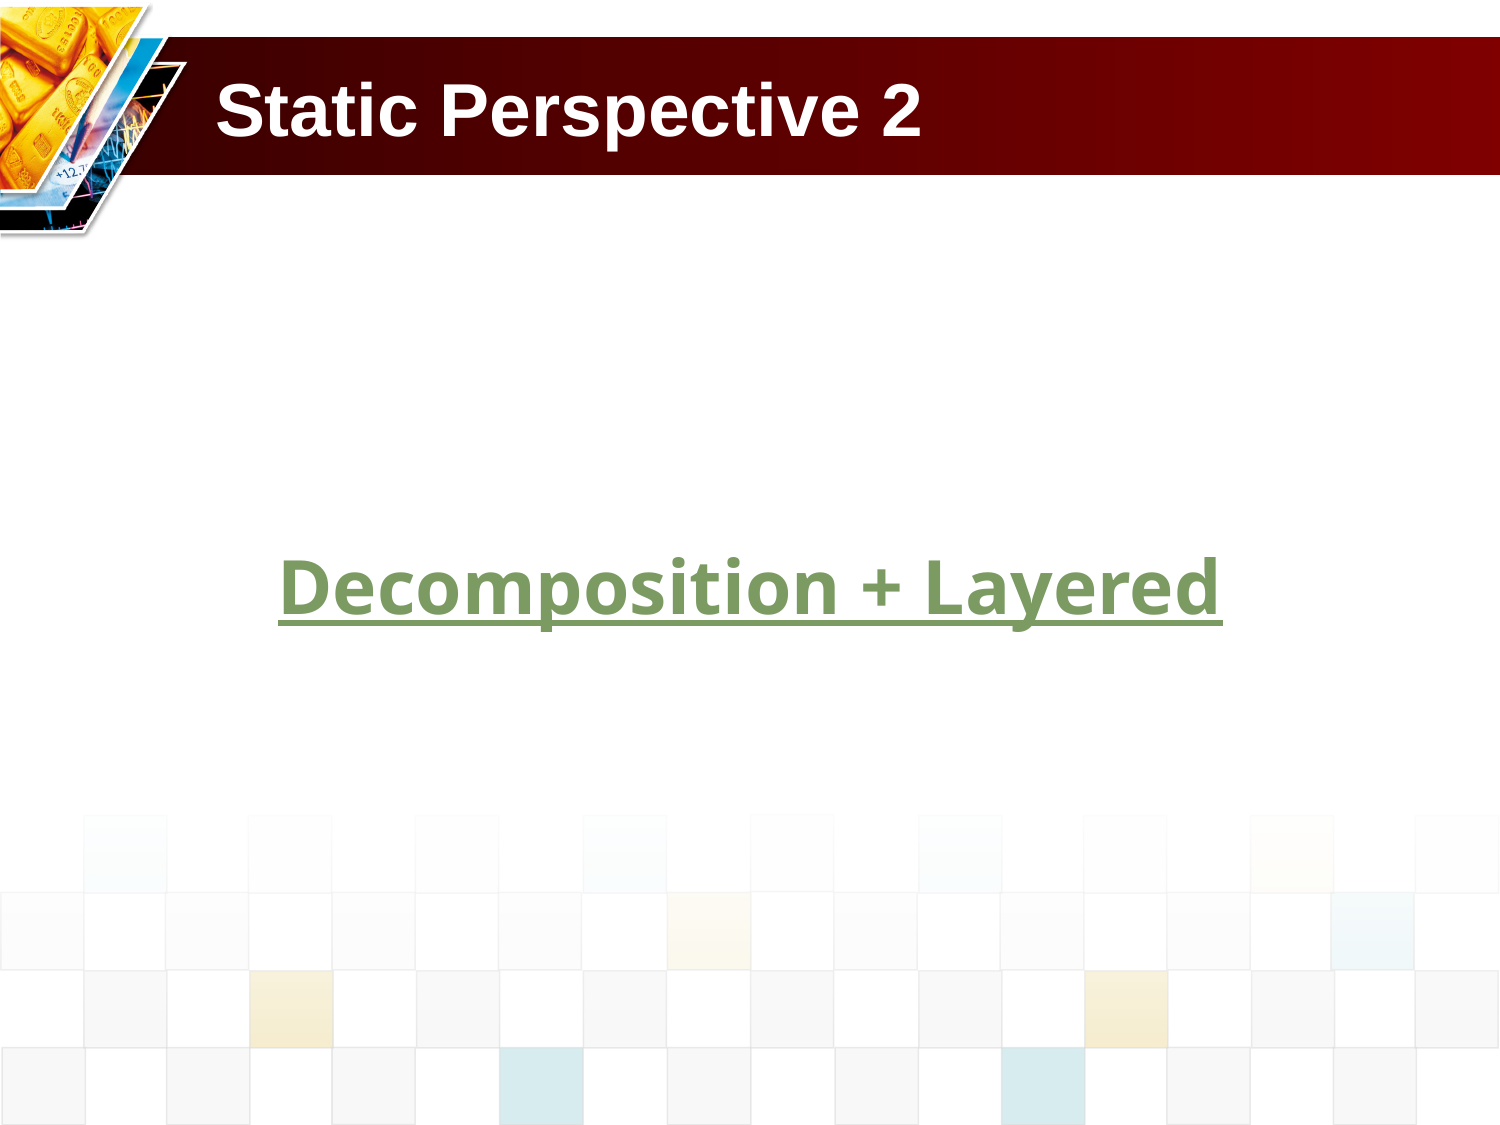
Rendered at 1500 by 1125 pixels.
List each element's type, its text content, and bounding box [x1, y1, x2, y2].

text_box Decomposition + Layered [0, 532, 1500, 650]
title Static Perspective 2 [200, 37, 1413, 175]
picture [0, 0, 190, 243]
